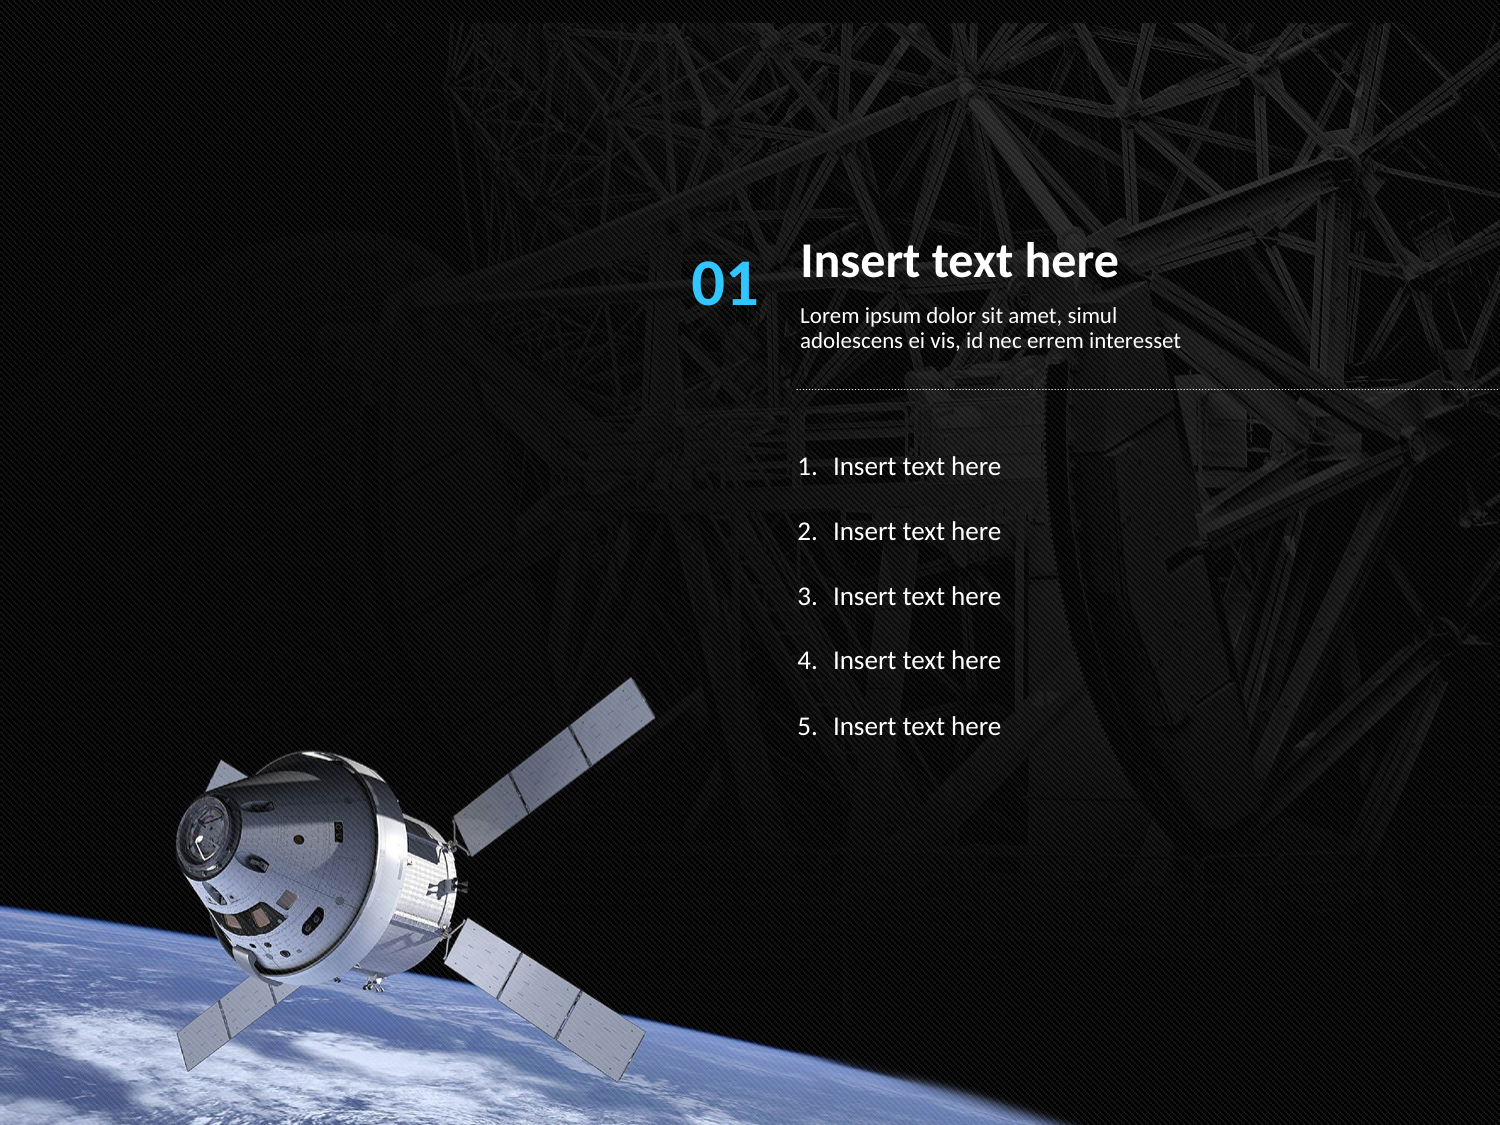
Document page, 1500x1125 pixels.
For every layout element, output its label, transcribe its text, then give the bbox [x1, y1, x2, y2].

picture [0, 0, 1500, 1125]
text_box Insert text here Insert text here Insert text here Insert text here Insert text here [782, 408, 1212, 748]
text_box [675, 219, 1231, 362]
